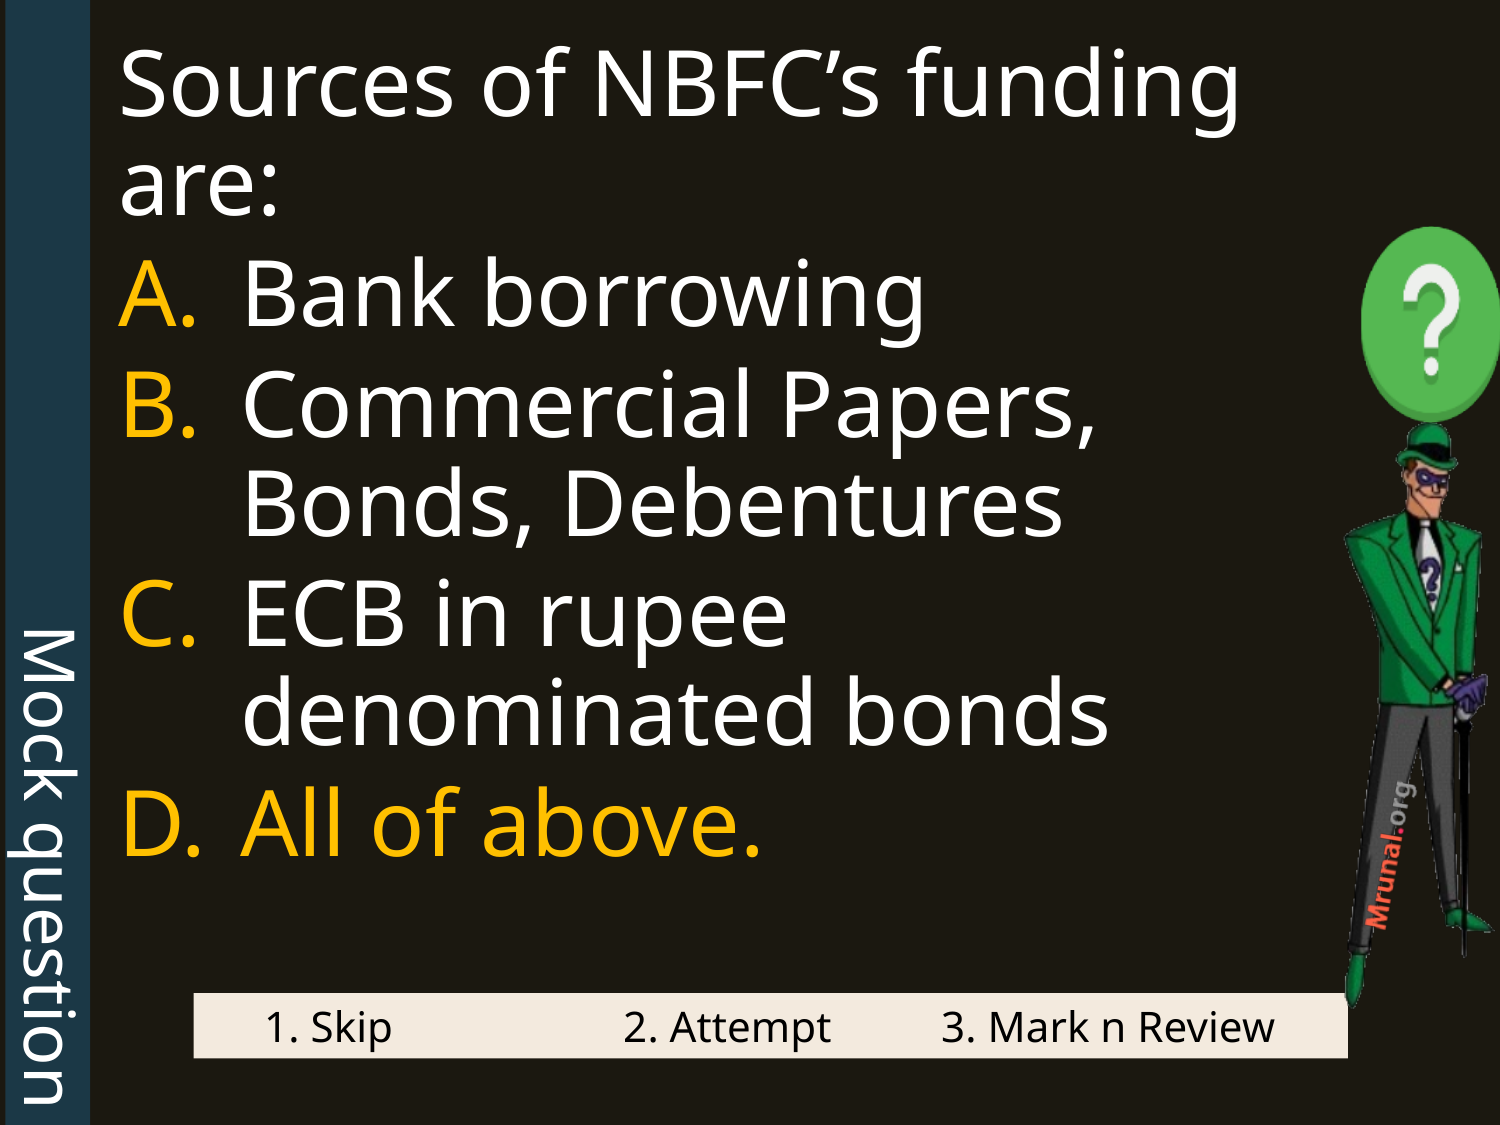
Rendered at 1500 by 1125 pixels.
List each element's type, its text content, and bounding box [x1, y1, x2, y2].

picture [1397, 208, 1500, 1014]
list Sources of NBFC’s funding are: Bank borrowing Commercial Papers, Bonds, Debentures ECB in rupee denominated bonds All of above. [103, 29, 1397, 1014]
list Mock question [5, 0, 91, 1125]
